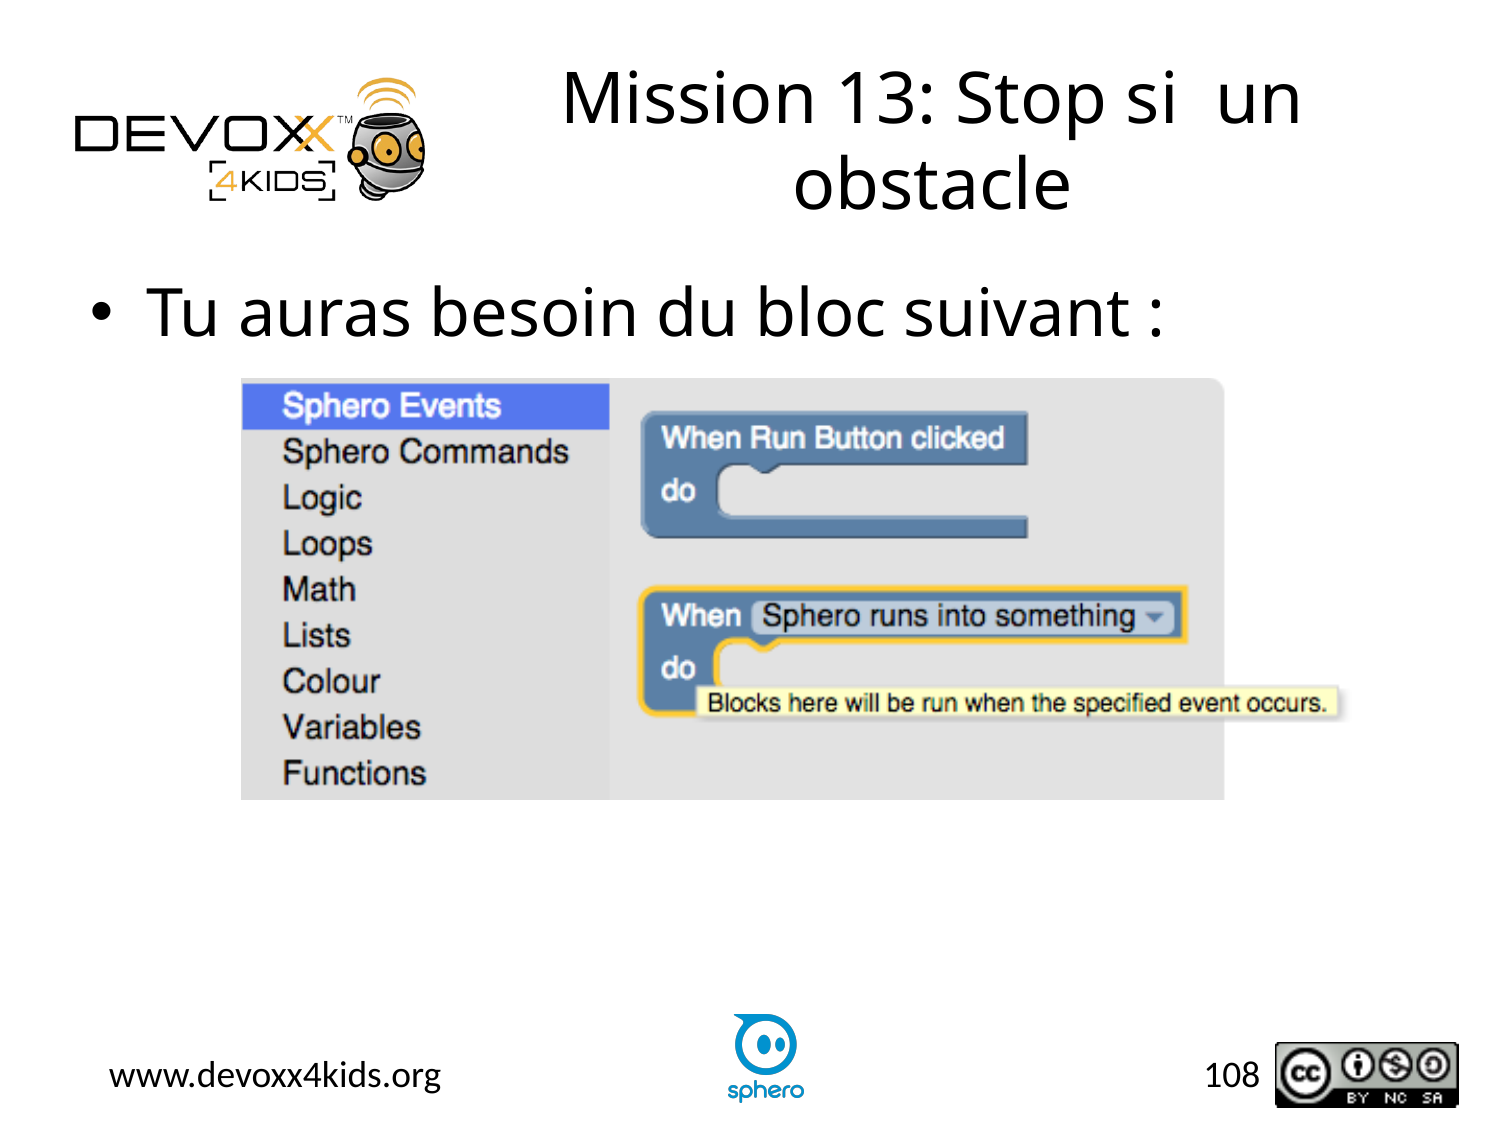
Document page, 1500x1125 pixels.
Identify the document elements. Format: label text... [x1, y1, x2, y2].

picture [743, 1021, 789, 1068]
picture [75, 77, 425, 201]
list Tu auras besoin du bloc suivant : [75, 262, 1425, 1005]
picture [743, 1088, 749, 1095]
picture [728, 1096, 739, 1103]
picture [728, 1014, 804, 1103]
slide_number 108 [1074, 1042, 1275, 1103]
picture [794, 1088, 801, 1095]
title Mission 13: Stop si un obstacle [439, 45, 1425, 233]
picture [1275, 1042, 1459, 1108]
picture [240, 377, 1352, 800]
